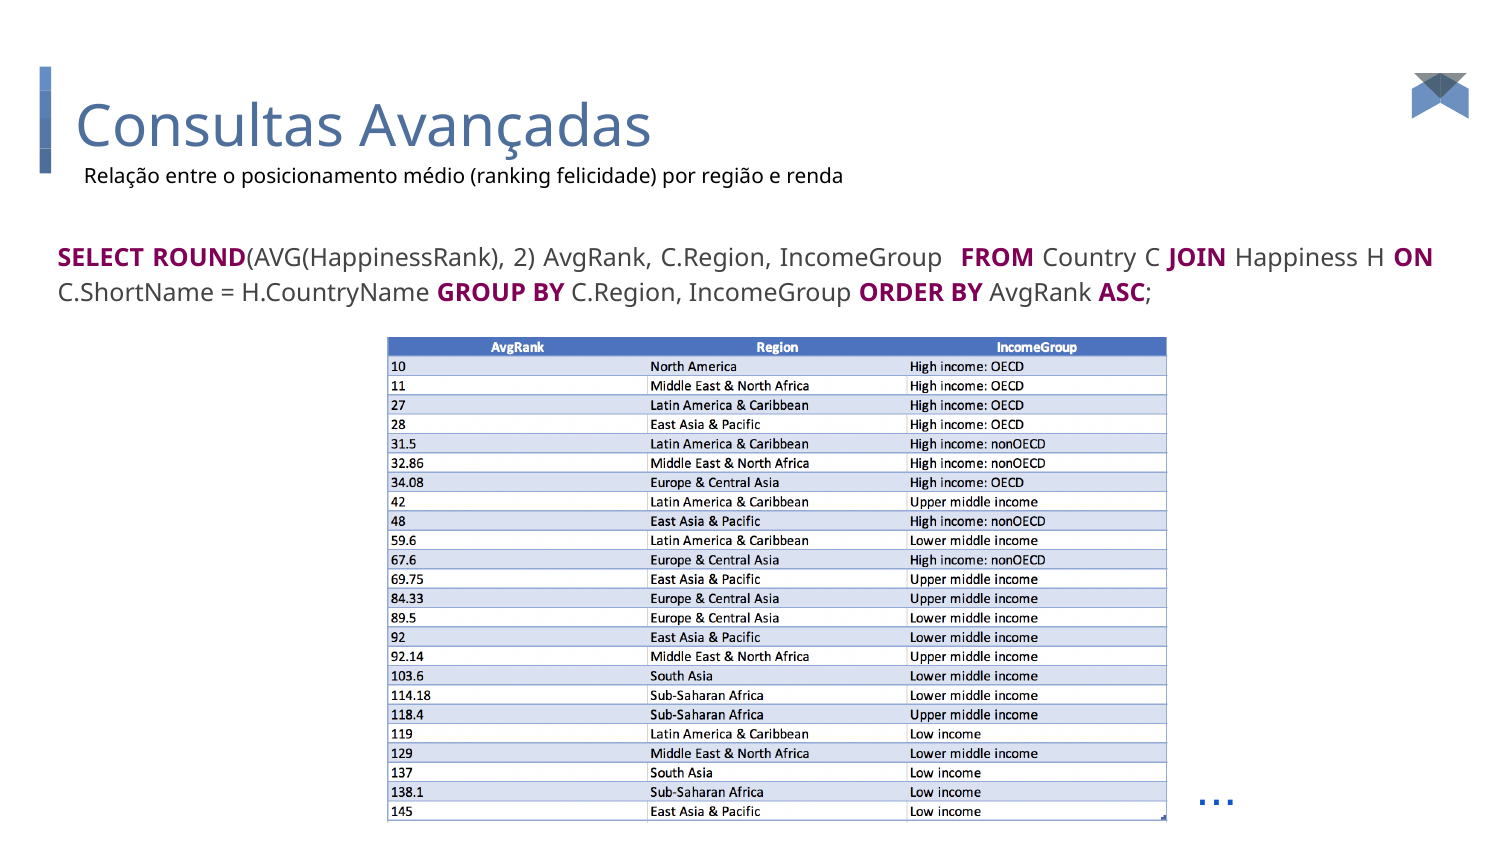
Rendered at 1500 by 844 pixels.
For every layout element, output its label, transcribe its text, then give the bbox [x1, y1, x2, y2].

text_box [1417, 67, 1464, 125]
title Consultas Avançadas [60, 72, 1449, 167]
text_box ... [1180, 740, 1256, 823]
text_box SELECT ROUND(AVG(HappinessRank), 2) AvgRank, C.Region, IncomeGroup FROM Country C JOIN Happiness H ON C.ShortName = H.CountryName GROUP BY C.Region, IncomeGroup ORDER BY AvgRank ASC; [42, 222, 1449, 309]
picture [387, 337, 1168, 823]
text_box Relação entre o posicionamento médio (ranking felicidade) por região e renda [68, 147, 1009, 193]
